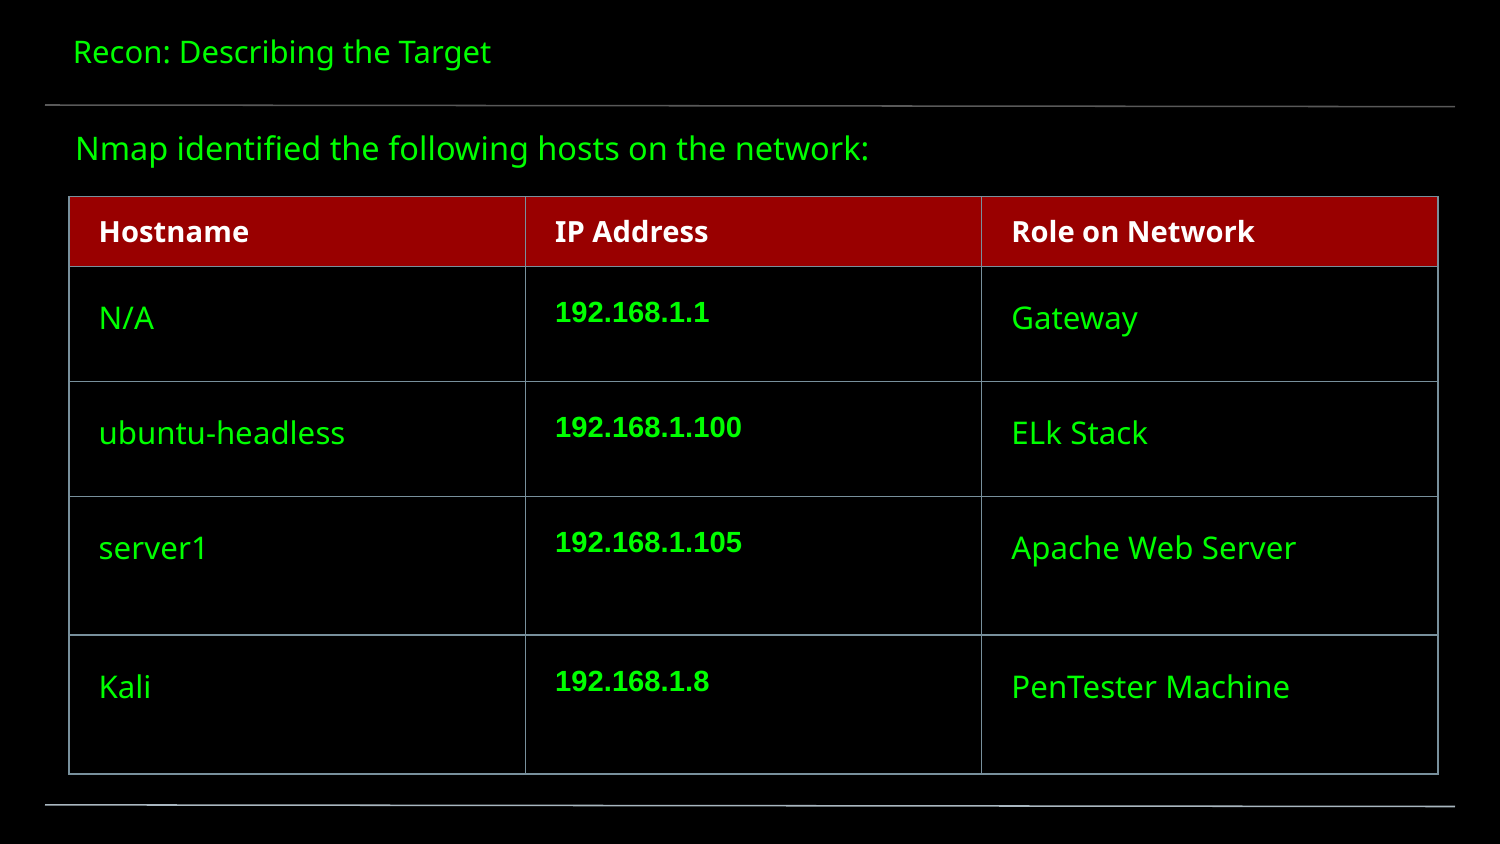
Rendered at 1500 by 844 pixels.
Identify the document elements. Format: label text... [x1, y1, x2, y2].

table_cell N/A [70, 267, 525, 381]
table_cell Gateway [982, 267, 1437, 381]
subtitle Nmap identified the following hosts on the network: [0, 110, 1500, 171]
table_cell ubuntu-headless [70, 382, 525, 496]
table_cell 192.168.1.105 [526, 497, 981, 634]
table_header IP Address [526, 197, 981, 266]
table_cell Kali [70, 636, 525, 773]
table_cell 192.168.1.100 [526, 382, 981, 496]
table_cell server1 [70, 497, 525, 634]
table_cell 192.168.1.8 [526, 636, 981, 773]
title Recon: Describing the Target [0, 0, 1500, 88]
table_cell 192.168.1.1 [526, 267, 981, 381]
table_header Hostname [70, 197, 525, 266]
table_cell Apache Web Server [982, 497, 1437, 634]
table_cell PenTester Machine [982, 636, 1437, 773]
table_cell ELk Stack [982, 382, 1437, 496]
table_header Role on Network [982, 197, 1437, 266]
